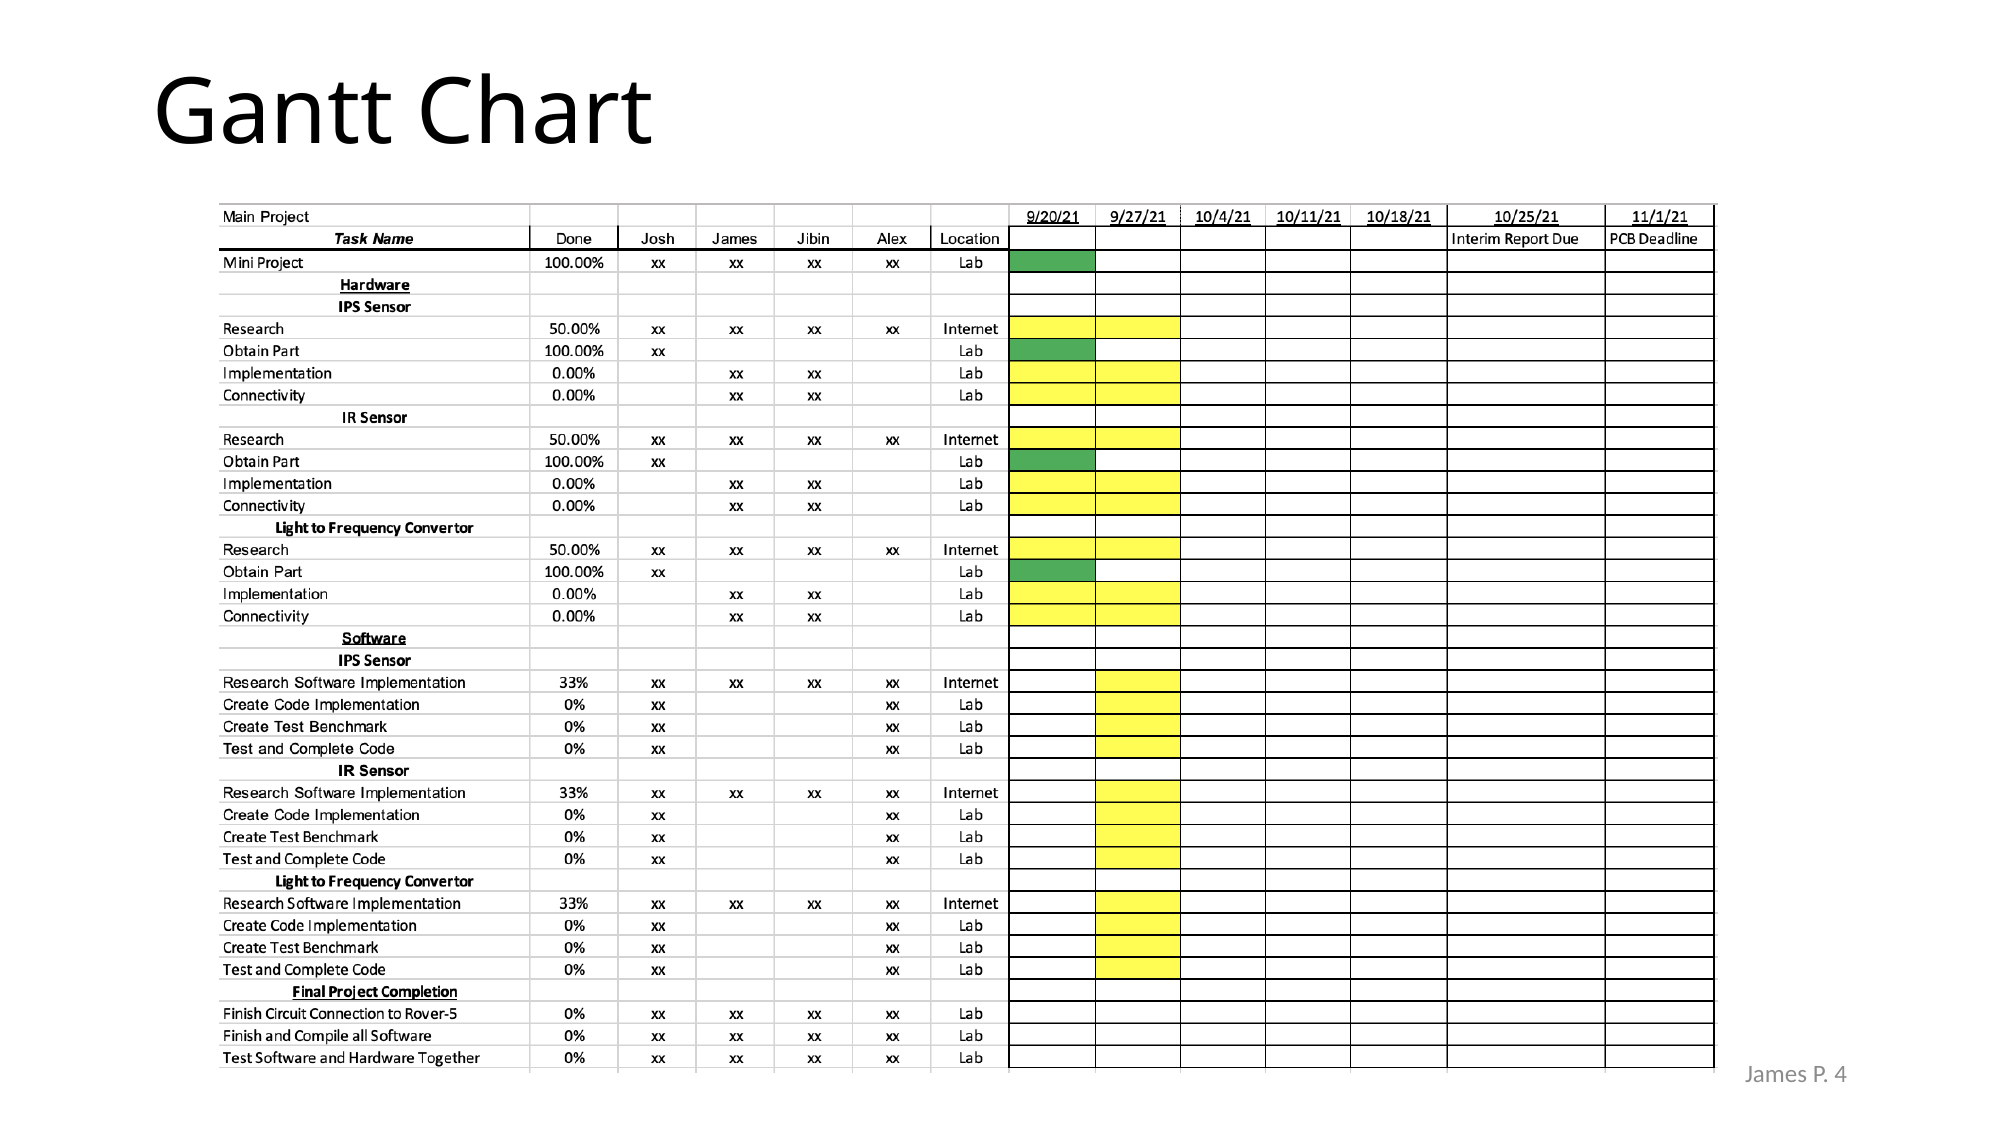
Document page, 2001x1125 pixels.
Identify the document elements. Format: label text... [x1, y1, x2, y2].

slide_number James P. 4 [1412, 1042, 1863, 1103]
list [219, 203, 1718, 1073]
title Gantt Chart [137, 59, 1863, 278]
